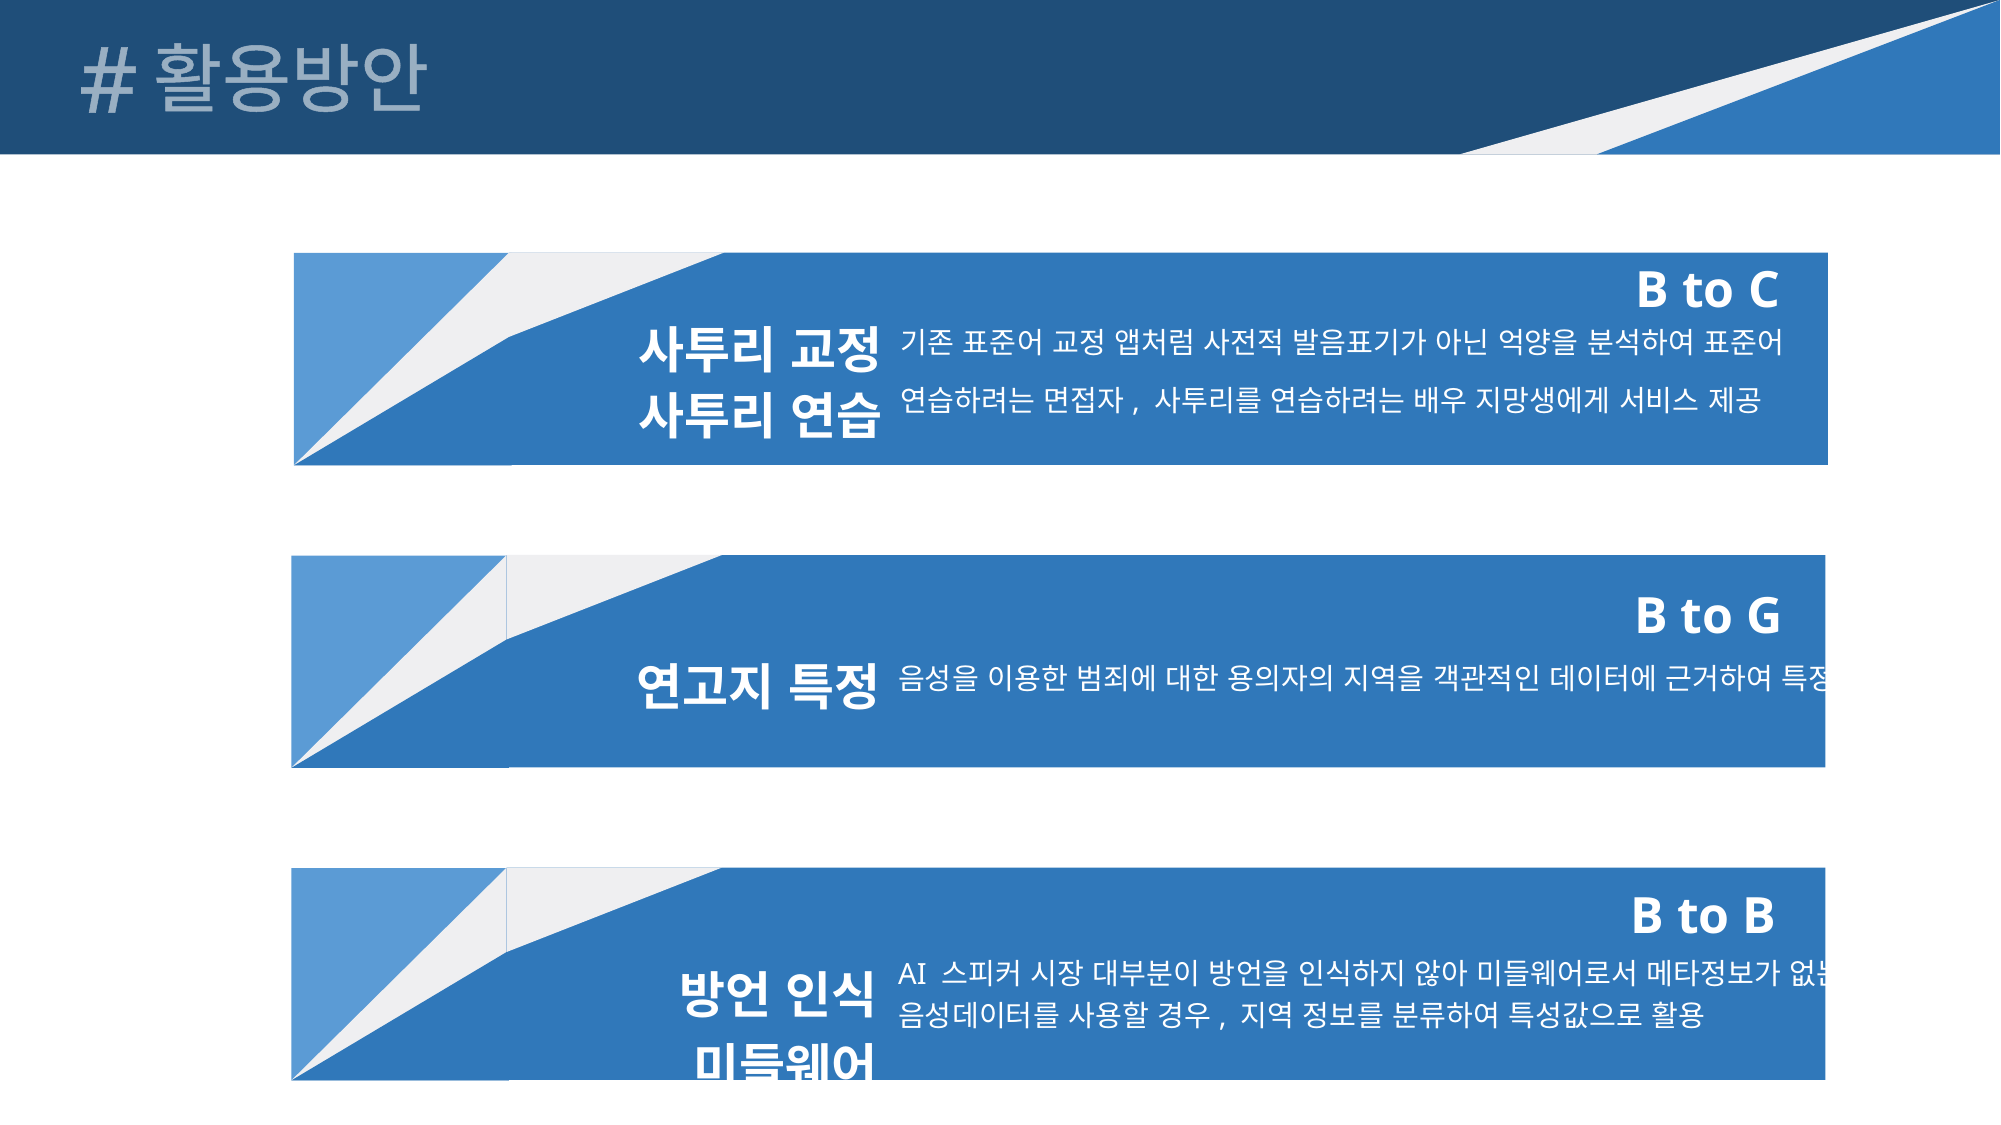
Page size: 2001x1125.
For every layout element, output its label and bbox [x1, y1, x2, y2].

text_box [291, 555, 1894, 768]
text_box [66, 13, 447, 140]
text_box [291, 867, 1894, 1081]
text_box [1459, 1, 1991, 156]
text_box [1596, 0, 2000, 156]
text_box [0, 0, 1992, 155]
text_box [293, 249, 1889, 466]
